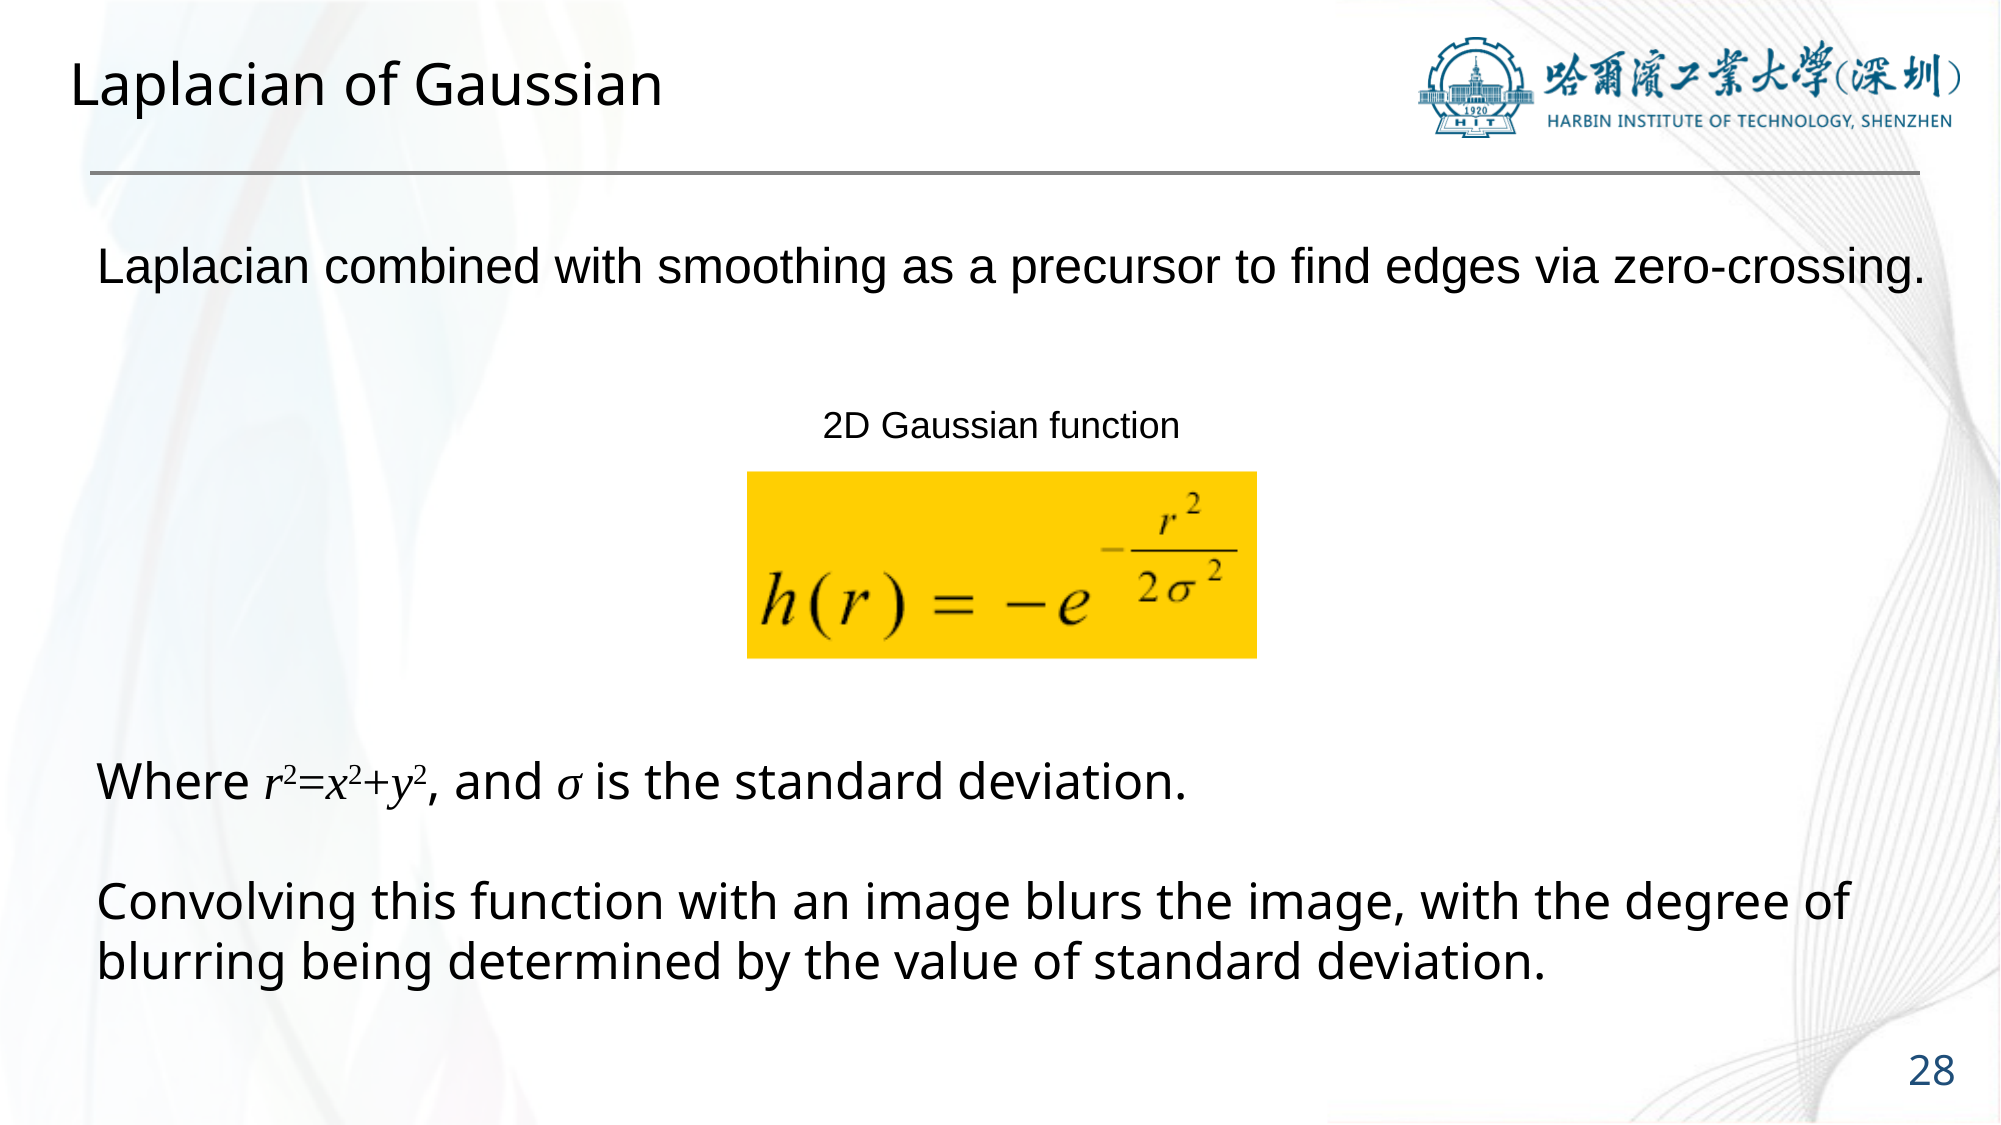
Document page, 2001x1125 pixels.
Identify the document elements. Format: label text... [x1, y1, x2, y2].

text_box Where r2=x2+y2, and σ is the standard deviation. Convolving this function with an image blurs the image, with the degree of blurring being determined by the value of standard deviation. [82, 742, 1880, 998]
picture [0, 0, 2001, 1125]
title Laplacian of Gaussian [54, 0, 1385, 174]
slide_number 28 [1521, 1042, 1972, 1103]
text_box Laplacian combined with smoothing as a precursor to find edges via zero-crossing. [82, 226, 1963, 389]
text_box 2D Gaussian function [807, 393, 1196, 454]
